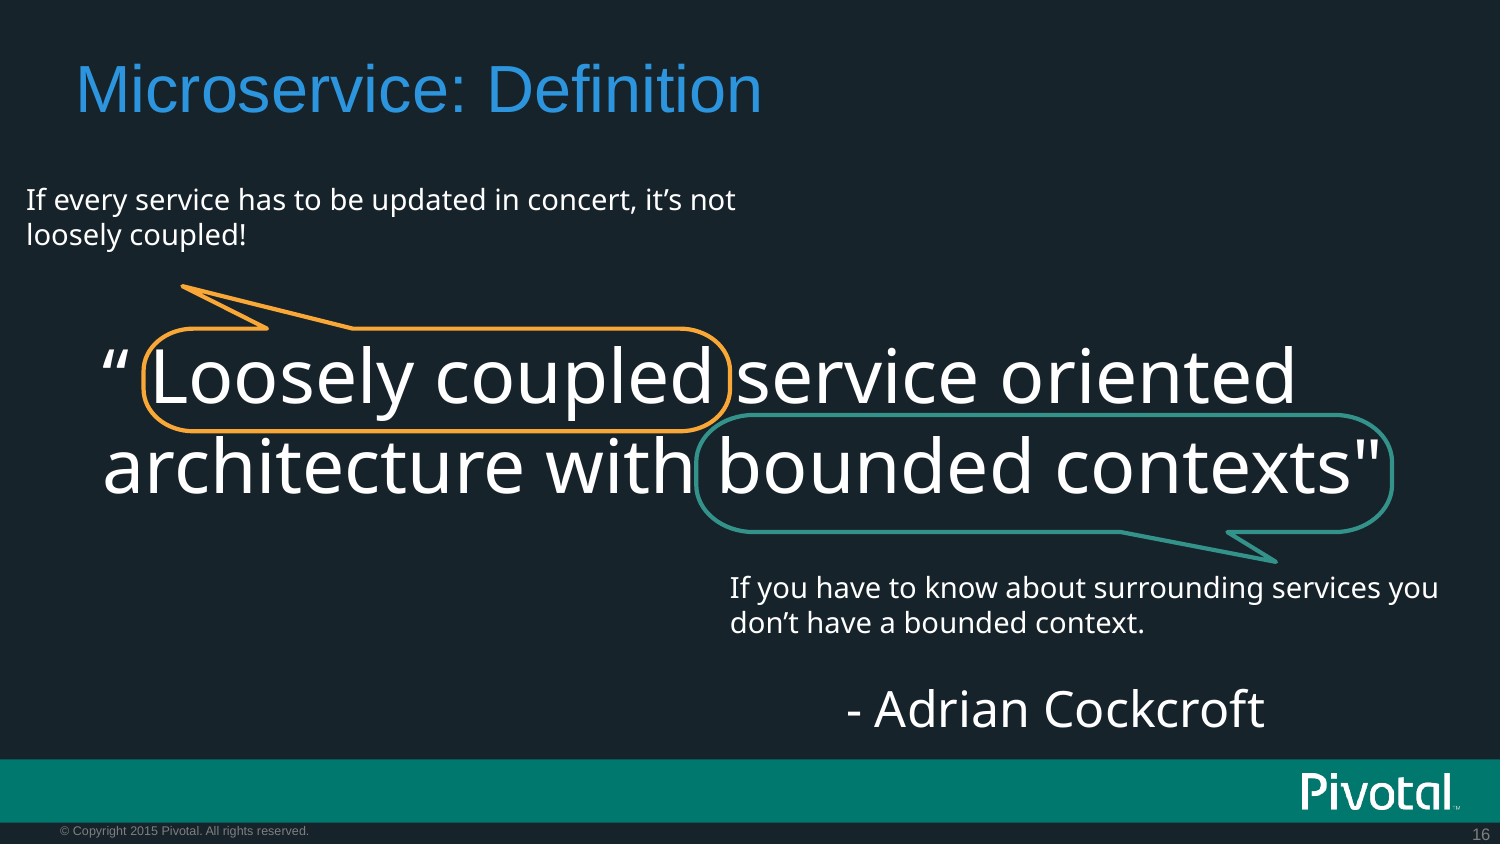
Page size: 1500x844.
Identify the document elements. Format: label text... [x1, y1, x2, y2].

picture [1302, 773, 1460, 810]
text_box [696, 414, 1393, 562]
text_box If you have to know about surrounding services you don’t have a bounded context. [729, 569, 1491, 640]
text_box “ Loosely coupled service oriented architecture with bounded contexts" [102, 328, 1399, 548]
text_box If every service has to be updated in concert, it’s not loosely coupled! [26, 180, 793, 251]
text_box - Adrian Cockcroft [846, 677, 1440, 738]
text_box [143, 286, 731, 432]
title Microservice: Definition [60, 40, 1440, 116]
